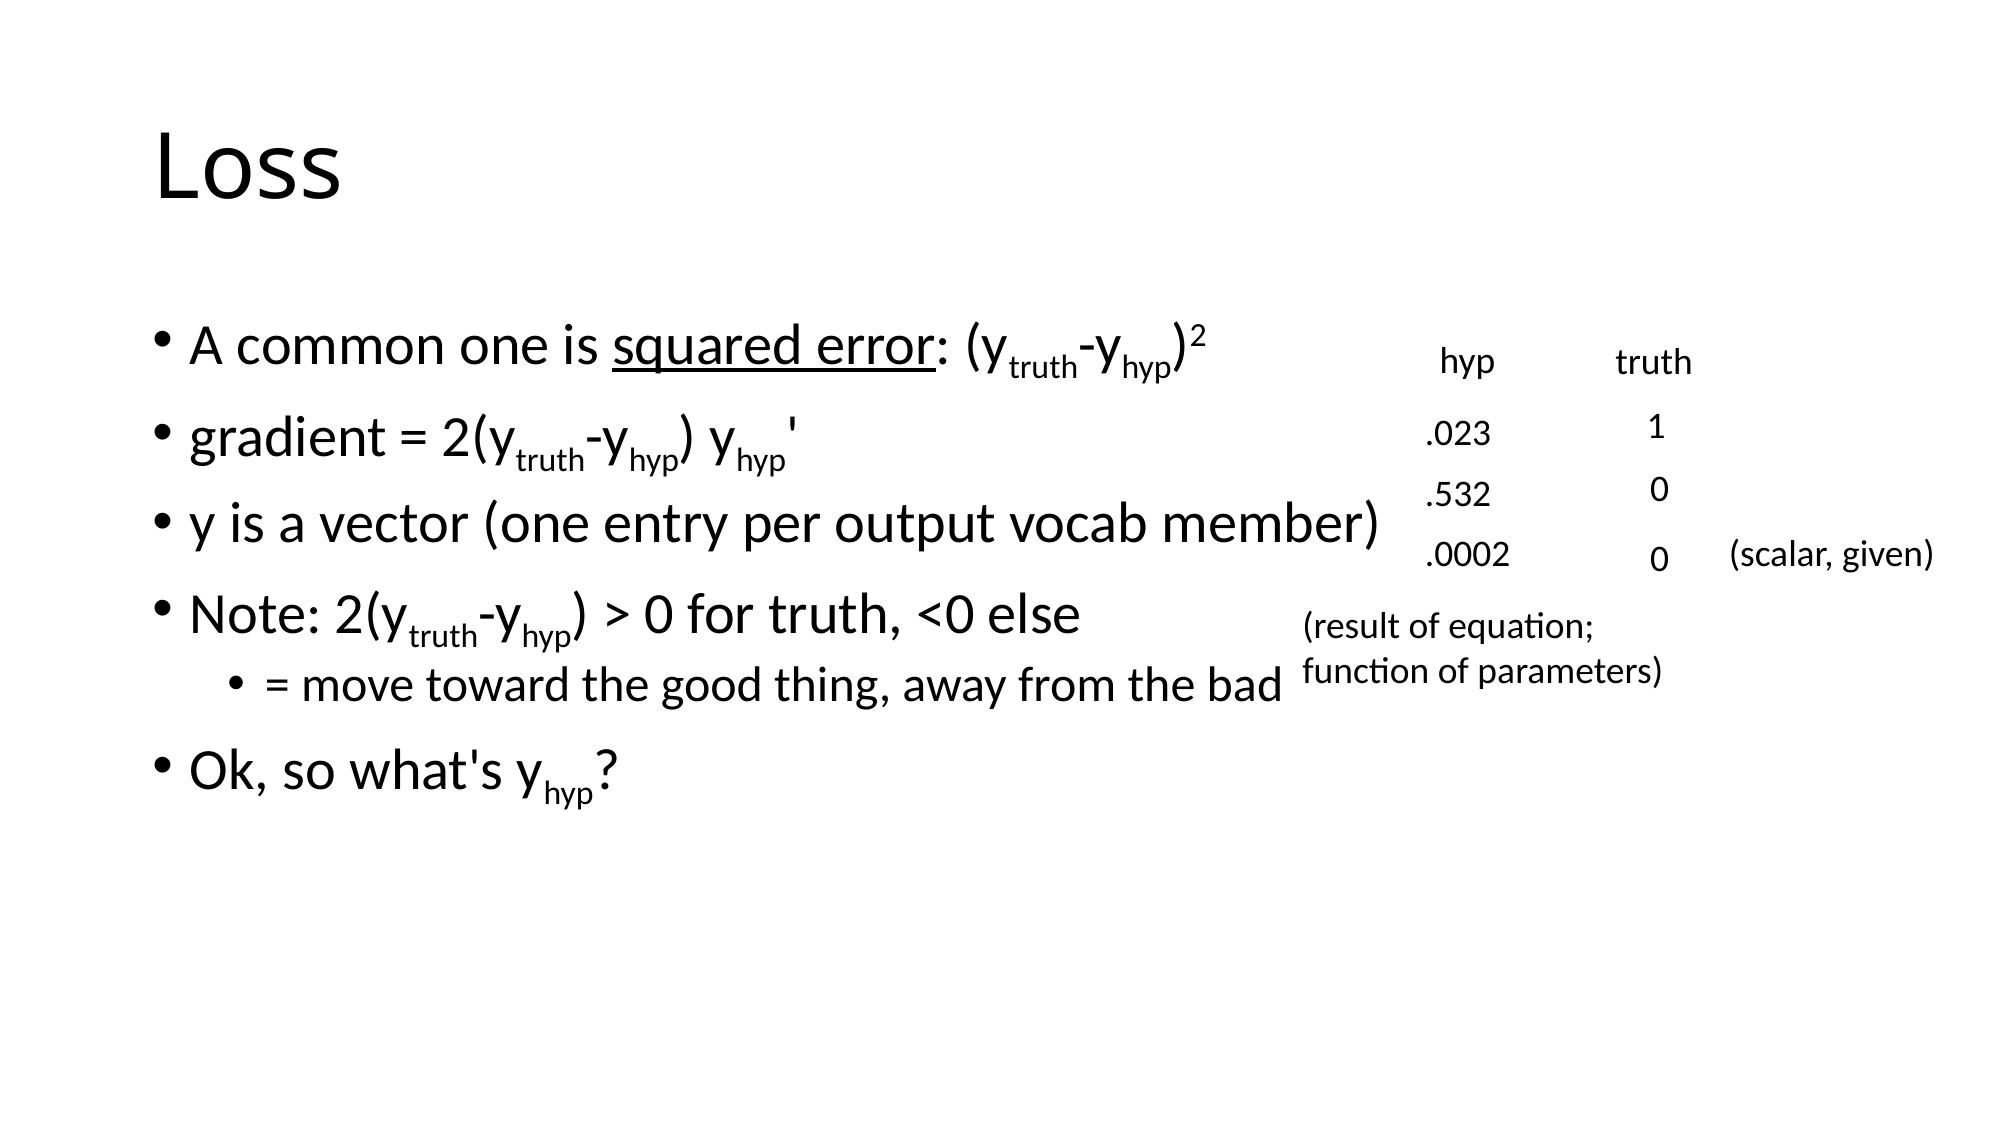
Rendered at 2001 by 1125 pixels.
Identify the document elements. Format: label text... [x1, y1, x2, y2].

text_box (result of equation; function of parameters) [1287, 593, 1679, 699]
text_box .023 [1410, 400, 1507, 461]
text_box 0 [1635, 456, 1685, 516]
text_box 1 [1631, 393, 1681, 454]
text_box 0 [1635, 526, 1685, 586]
text_box .0002 [1410, 521, 1526, 582]
title Loss [137, 59, 1863, 278]
list A common one is squared error: (ytruth-yhyp)2 gradient = 2(ytruth-yhyp) yhyp' y is a vector (one entry per output vocab member) Note: 2(ytruth-yhyp) > 0 for truth, <0 else = move toward the good thing, away from the bad Ok, so what's yhyp? [137, 299, 1863, 1014]
text_box hyp [1424, 328, 1511, 389]
text_box (scalar, given) [1713, 521, 1950, 582]
text_box .532 [1410, 461, 1507, 521]
text_box truth [1600, 329, 1708, 389]
